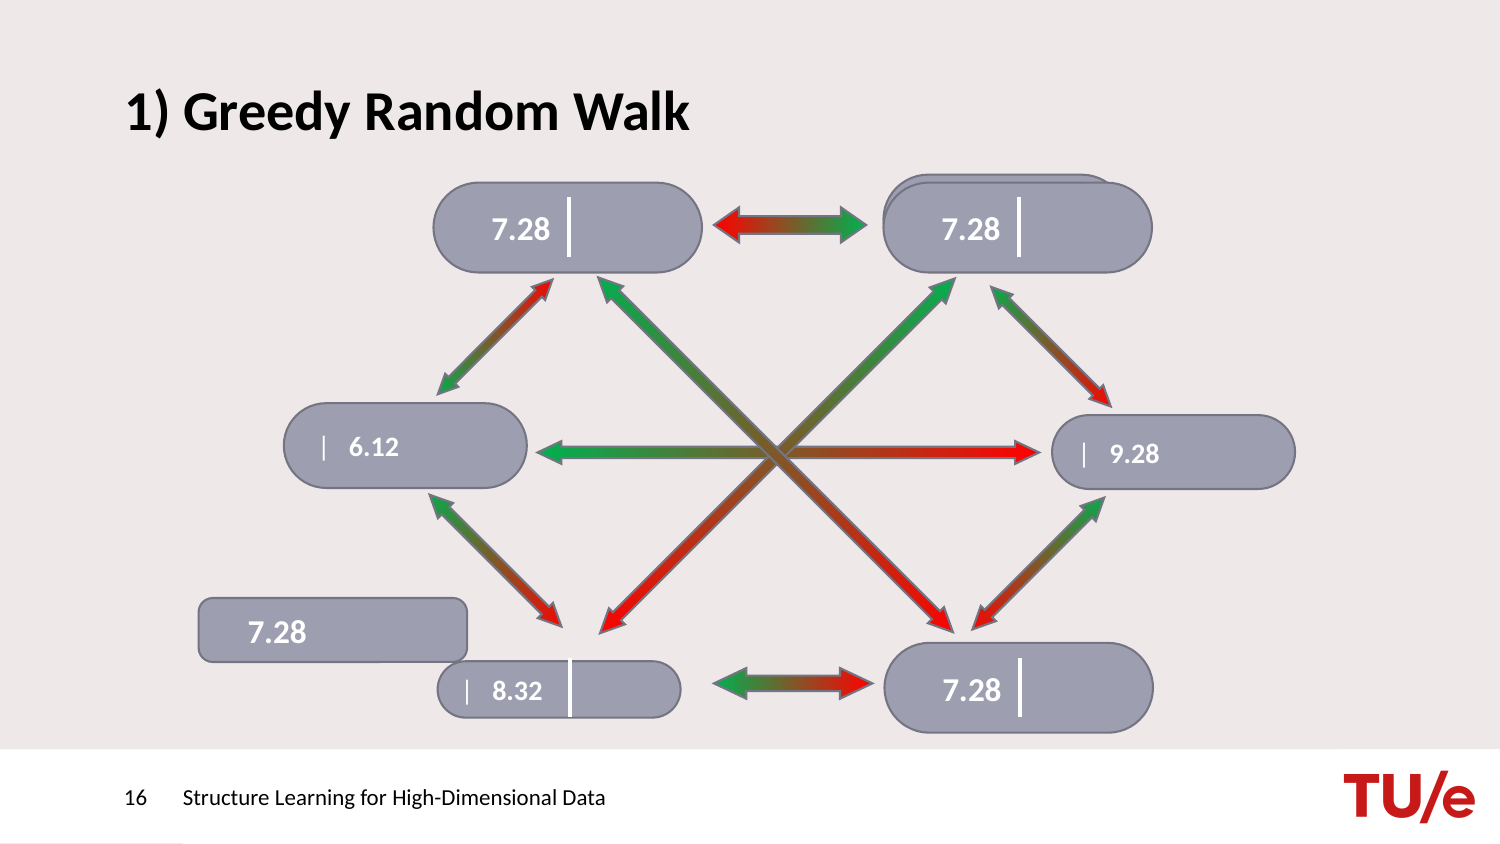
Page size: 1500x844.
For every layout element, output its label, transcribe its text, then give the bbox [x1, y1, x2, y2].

text_box [711, 666, 875, 701]
text_box [777, 276, 957, 456]
text_box [598, 456, 777, 635]
text_box [427, 493, 564, 629]
text_box [989, 285, 1113, 409]
title 1) Greedy Random Walk [124, 85, 1364, 174]
slide_number 16 [0, 749, 183, 844]
text_box [535, 439, 766, 466]
picture [1339, 749, 1500, 844]
text_box [970, 495, 1106, 632]
text_box [712, 205, 868, 245]
text_box [436, 277, 555, 396]
text_box [788, 439, 1042, 466]
footer Structure Learning for High-Dimensional Data [183, 749, 1339, 844]
text_box [596, 275, 955, 634]
